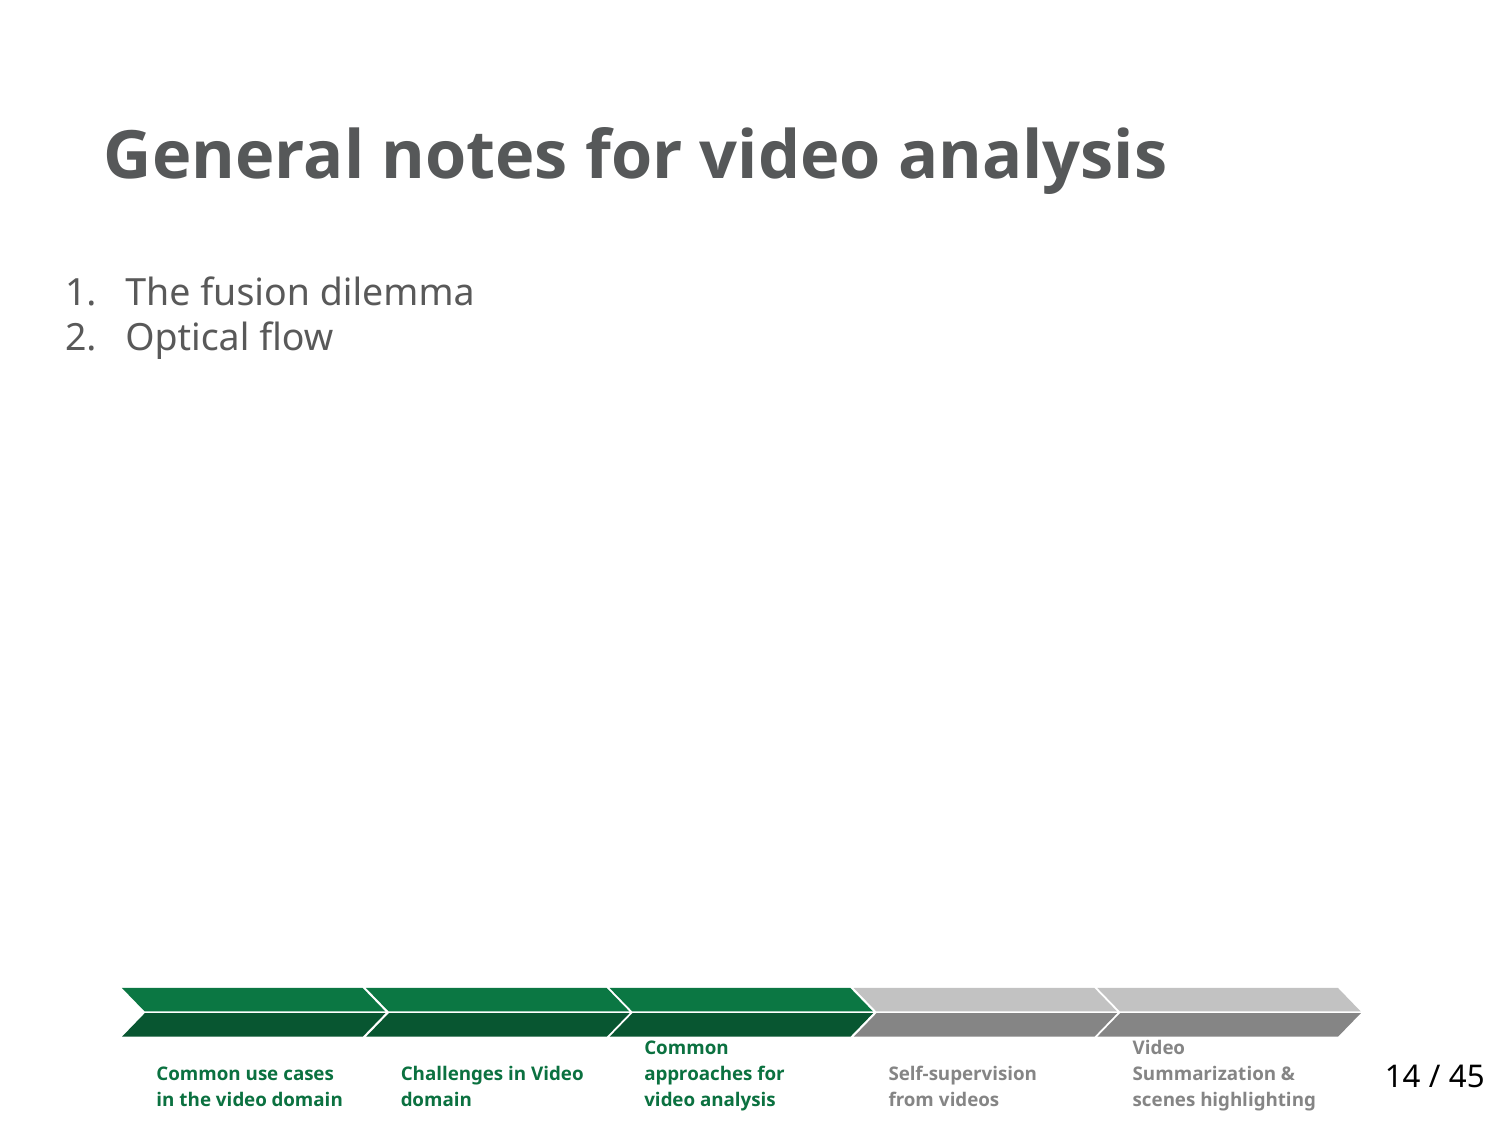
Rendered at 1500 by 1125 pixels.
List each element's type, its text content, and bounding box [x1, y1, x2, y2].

text_box The fusion dilemma Optical flow [63, 266, 1212, 702]
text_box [365, 987, 630, 1125]
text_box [853, 987, 1118, 1125]
title General notes for video analysis [89, 42, 1394, 200]
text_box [121, 987, 364, 1125]
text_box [609, 987, 874, 1037]
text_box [1118, 987, 1362, 1125]
text_box Common approaches for video analysis [634, 1051, 847, 1125]
text_box 14 / 45 [1366, 1041, 1500, 1125]
